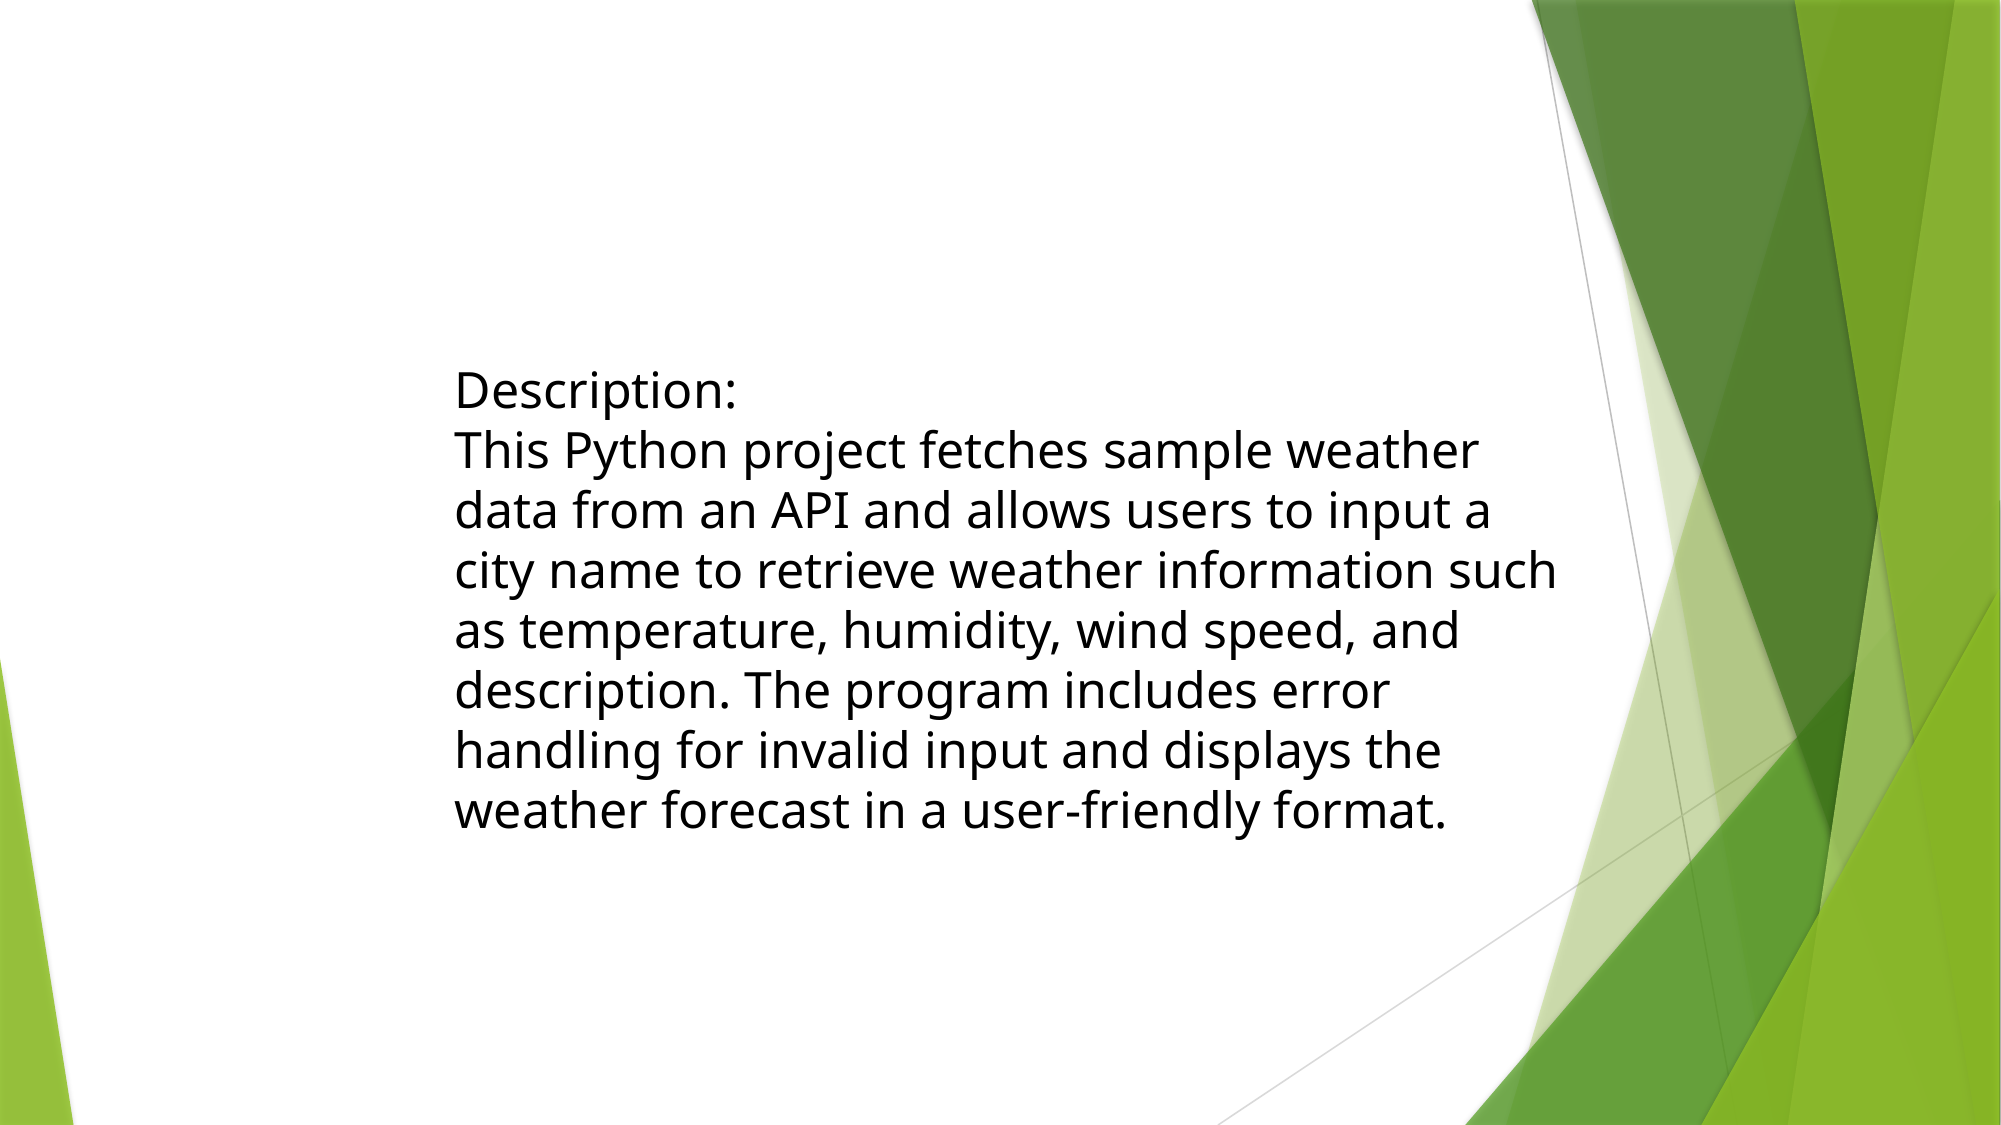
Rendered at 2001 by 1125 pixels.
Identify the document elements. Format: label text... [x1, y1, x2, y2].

text_box Description: This Python project fetches sample weather data from an API and allows users to input a city name to retrieve weather information such as temperature, humidity, wind speed, and description. The program includes error handling for invalid input and displays the weather forecast in a user-friendly format. [440, 350, 1591, 891]
